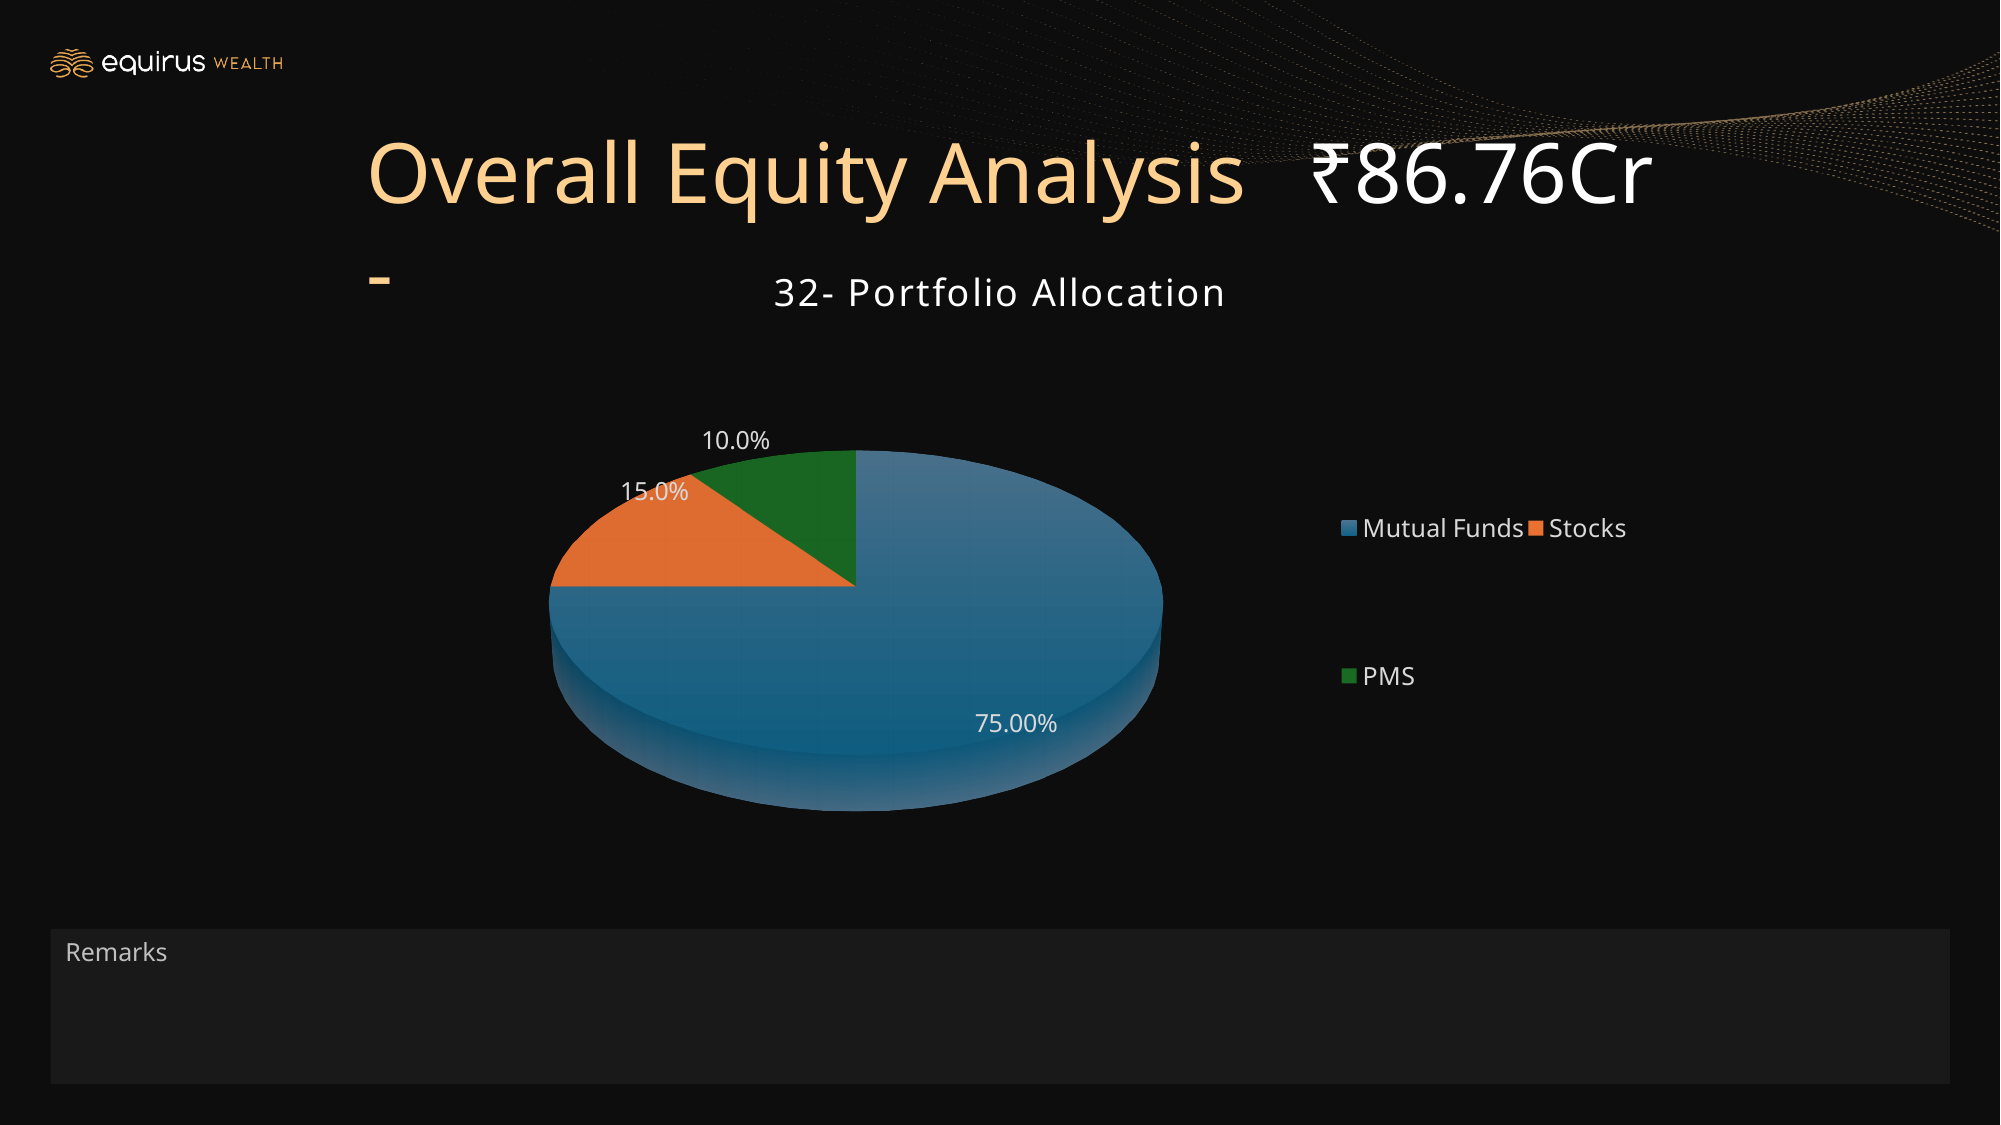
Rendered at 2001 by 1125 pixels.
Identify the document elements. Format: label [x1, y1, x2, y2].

picture [0, 0, 2000, 458]
text_box [50, 928, 1950, 1084]
chart [177, 232, 1823, 932]
